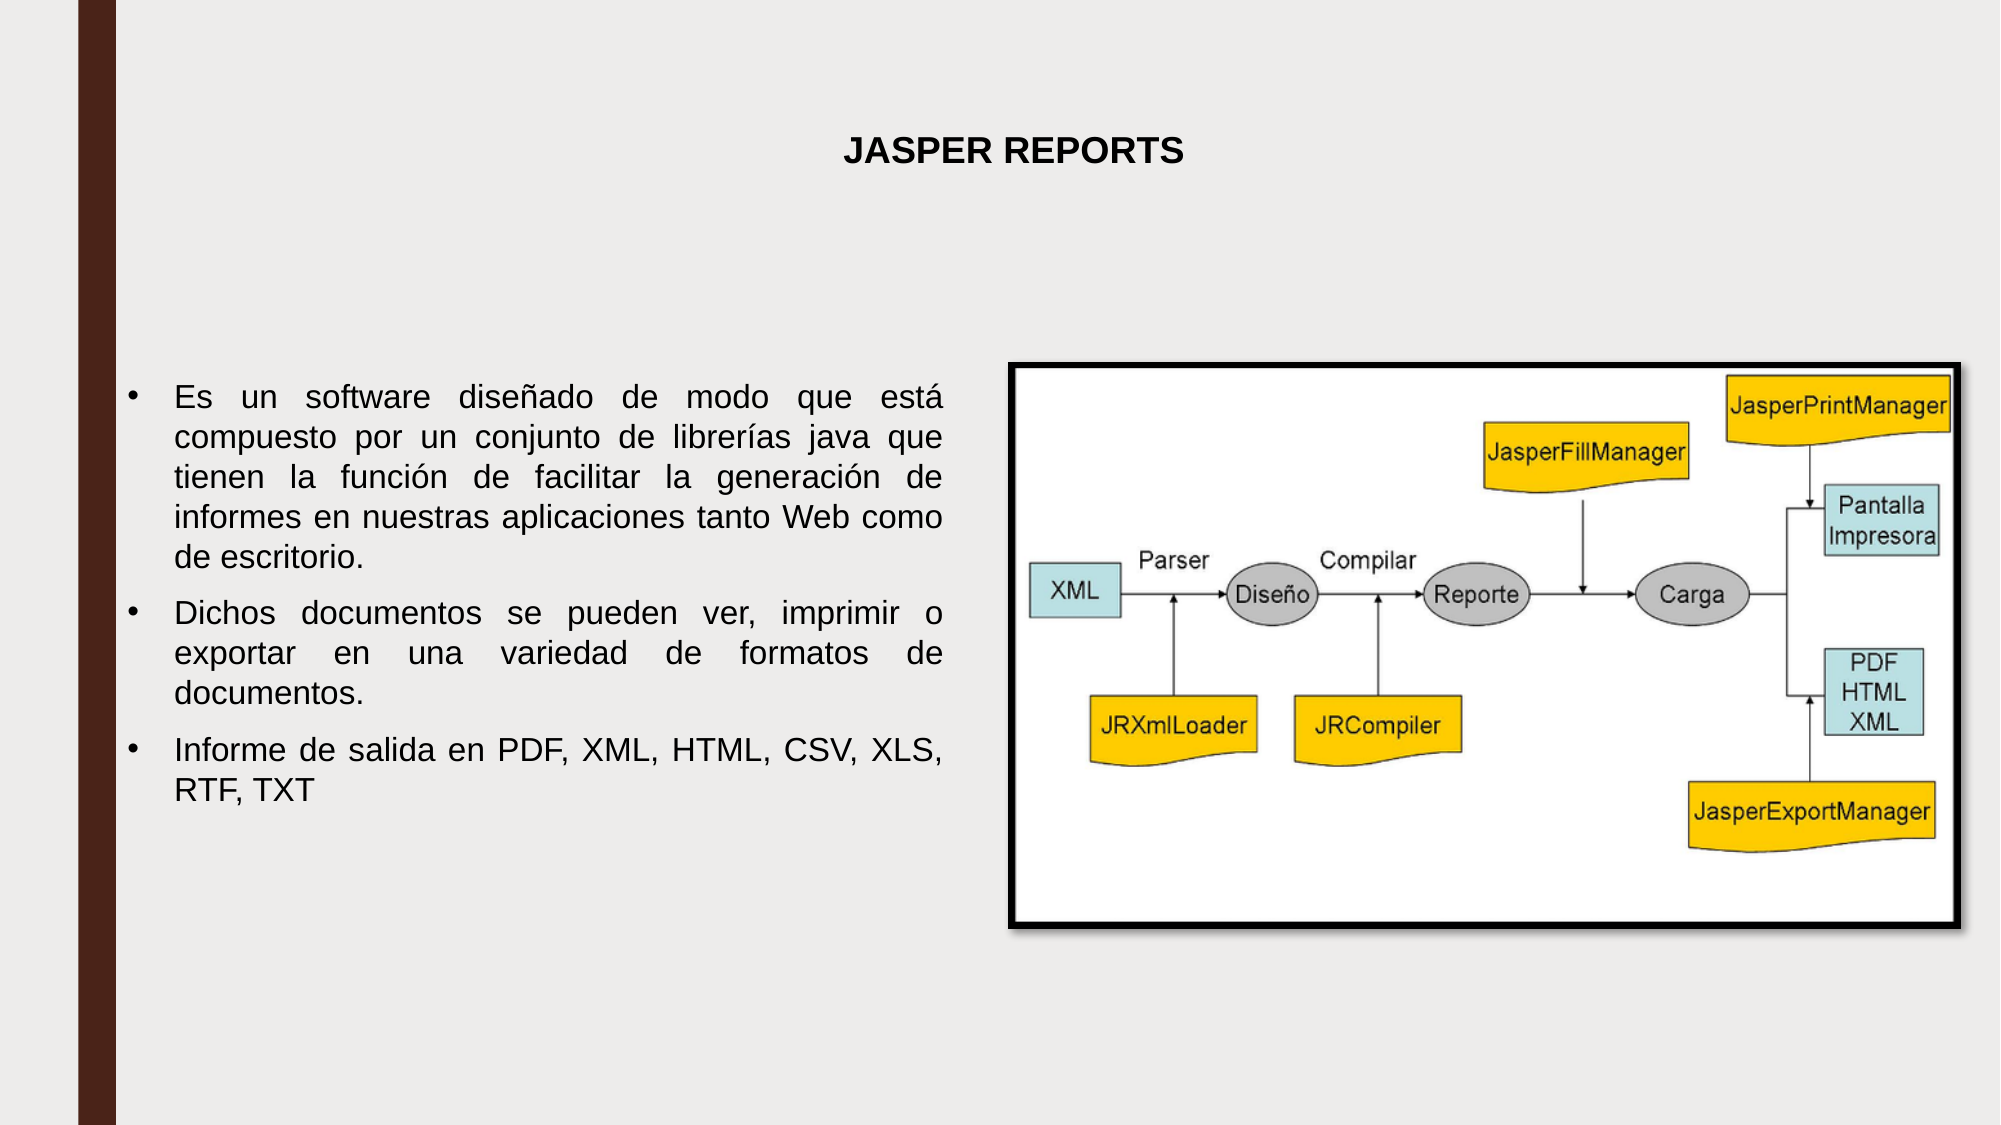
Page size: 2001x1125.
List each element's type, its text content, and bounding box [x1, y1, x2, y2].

picture [1014, 367, 1955, 923]
text_box Es un software diseñado de modo que está compuesto por un conjunto de librerías java que tienen la función de facilitar la generación de informes en nuestras aplicaciones tanto Web como de escritorio. Dichos documentos se pueden ver, imprimir o exportar en una variedad de formatos de documentos. Informe de salida en PDF, XML, HTML, CSV, XLS, RTF, TXT [0, 367, 960, 961]
text_box JASPER REPORTS [828, 96, 1200, 179]
